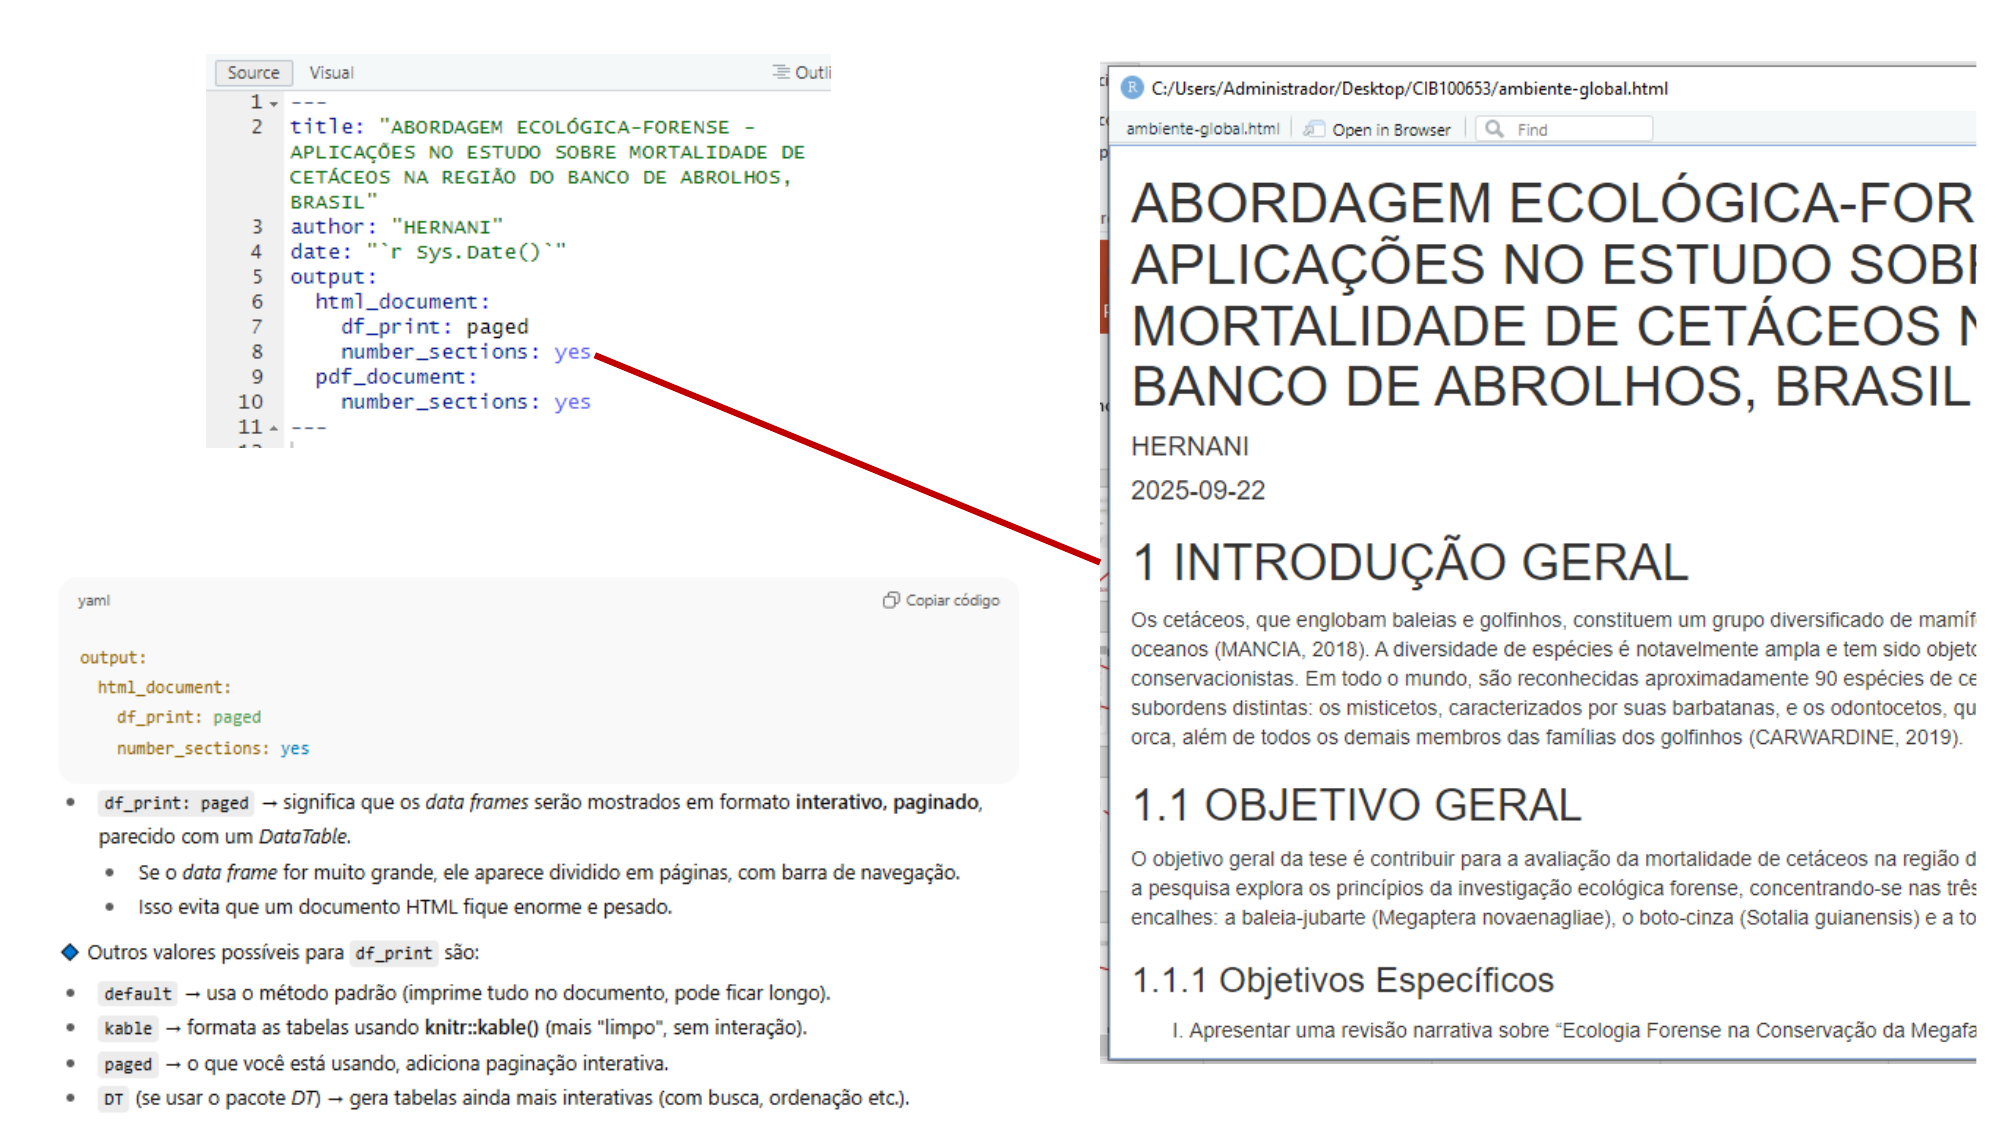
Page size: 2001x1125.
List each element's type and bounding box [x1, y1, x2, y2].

text_box [594, 355, 1100, 563]
picture [23, 562, 1032, 1116]
picture [1099, 61, 1977, 1064]
picture [206, 54, 831, 449]
